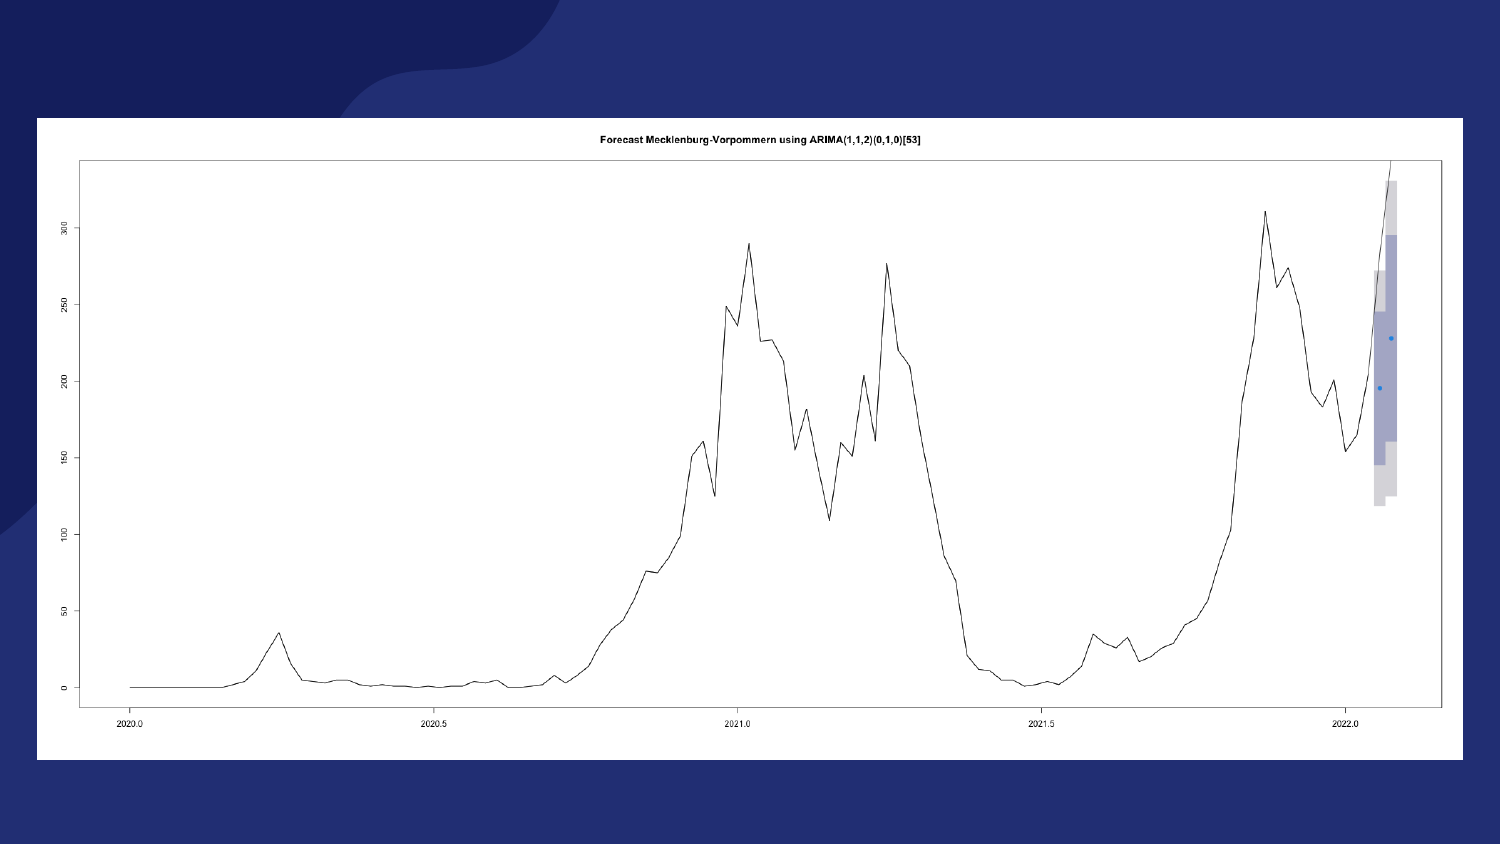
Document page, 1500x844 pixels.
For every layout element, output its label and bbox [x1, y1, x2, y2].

picture [37, 118, 1463, 760]
